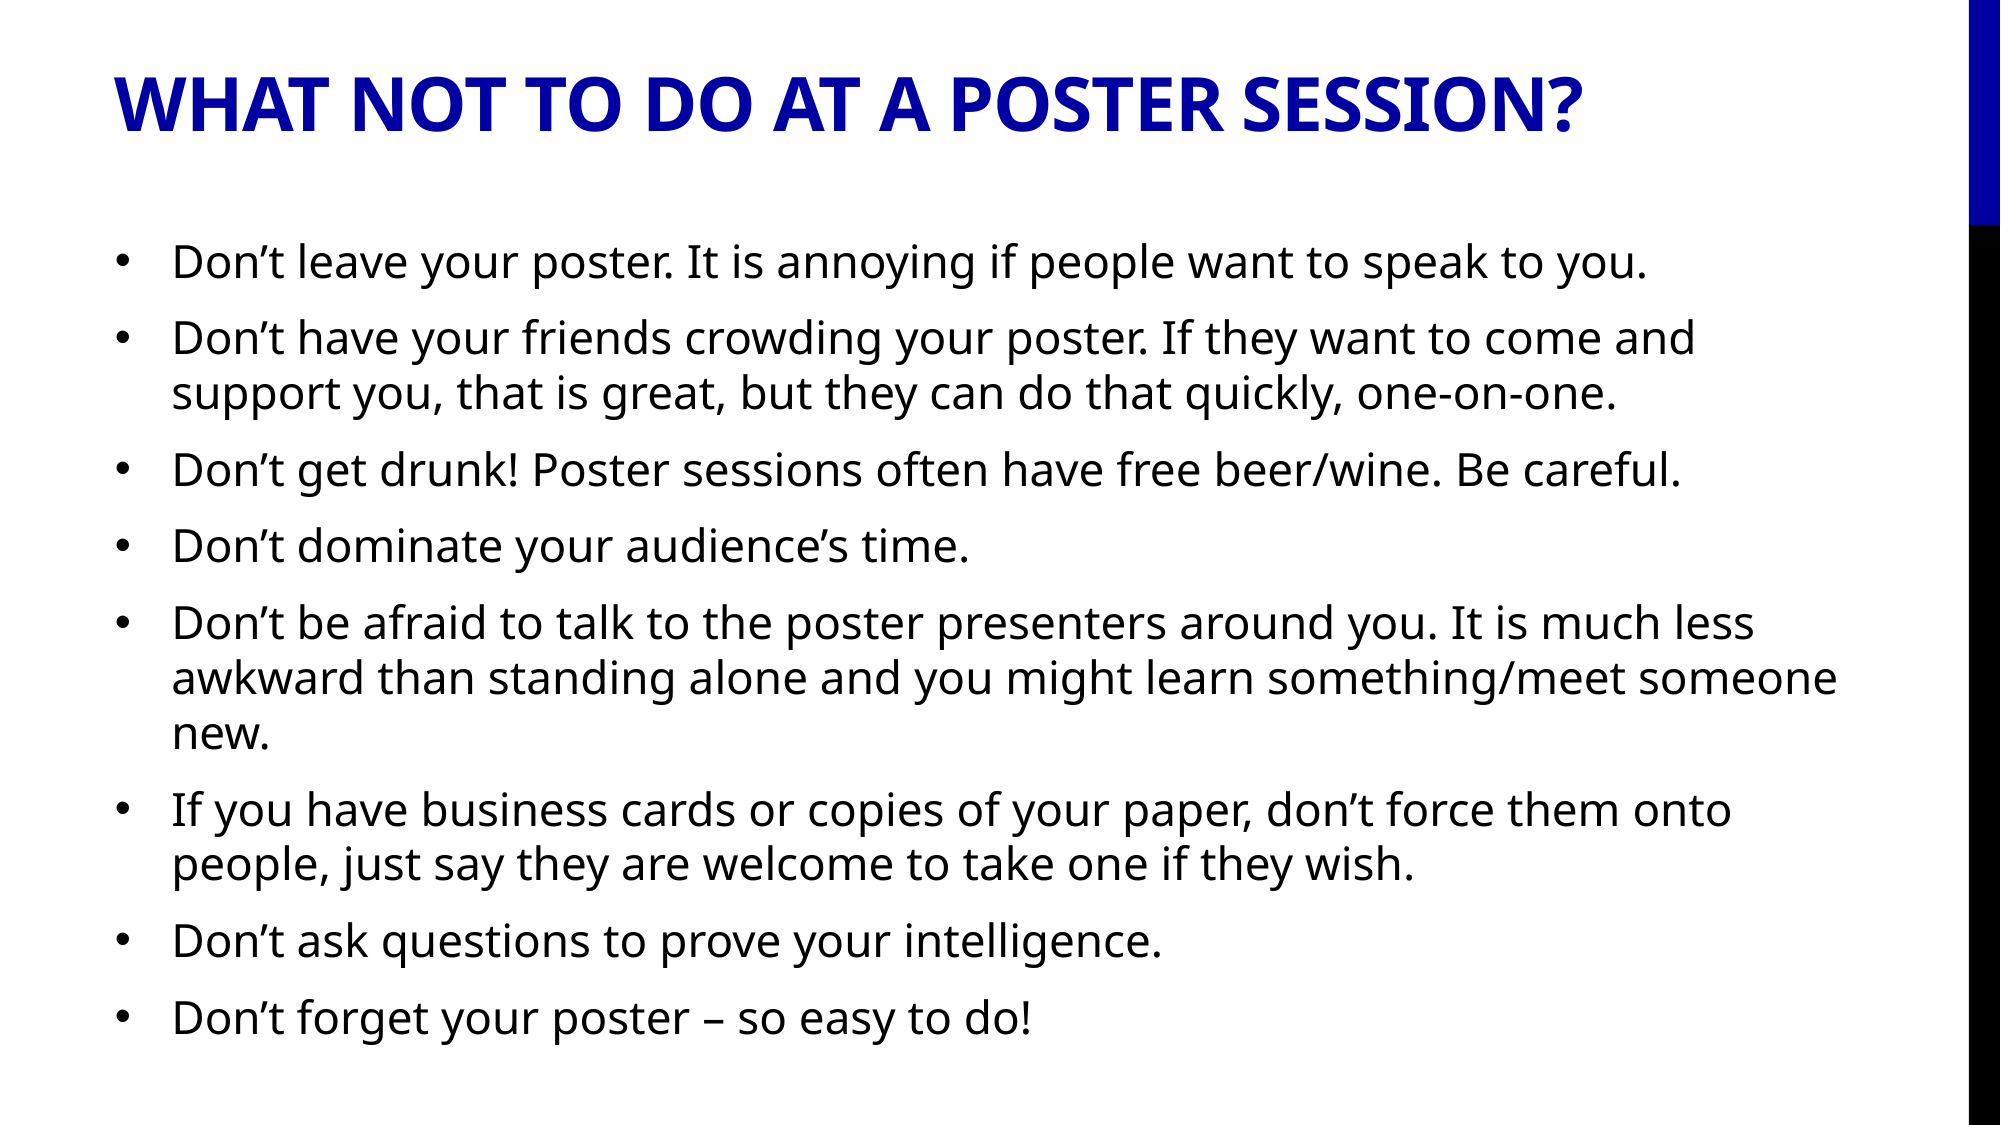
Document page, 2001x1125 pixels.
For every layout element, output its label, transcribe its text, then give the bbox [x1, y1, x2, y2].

title What not to do at a poster session? [99, 49, 1888, 170]
list Don’t leave your poster. It is annoying if people want to speak to you. Don’t have your friends crowding your poster. If they want to come and support you, that is great, but they can do that quickly, one-on-one. Don’t get drunk! Poster sessions often have free beer/wine. Be careful. Don’t dominate your audience’s time. Don’t be afraid to talk to the poster presenters around you. It is much less awkward than standing alone and you might learn something/meet someone new. If you have business cards or copies of your paper, don’t force them onto people, just say they are welcome to take one if they wish. Don’t ask questions to prove your intelligence. Don’t forget your poster – so easy to do! [99, 224, 1888, 1076]
